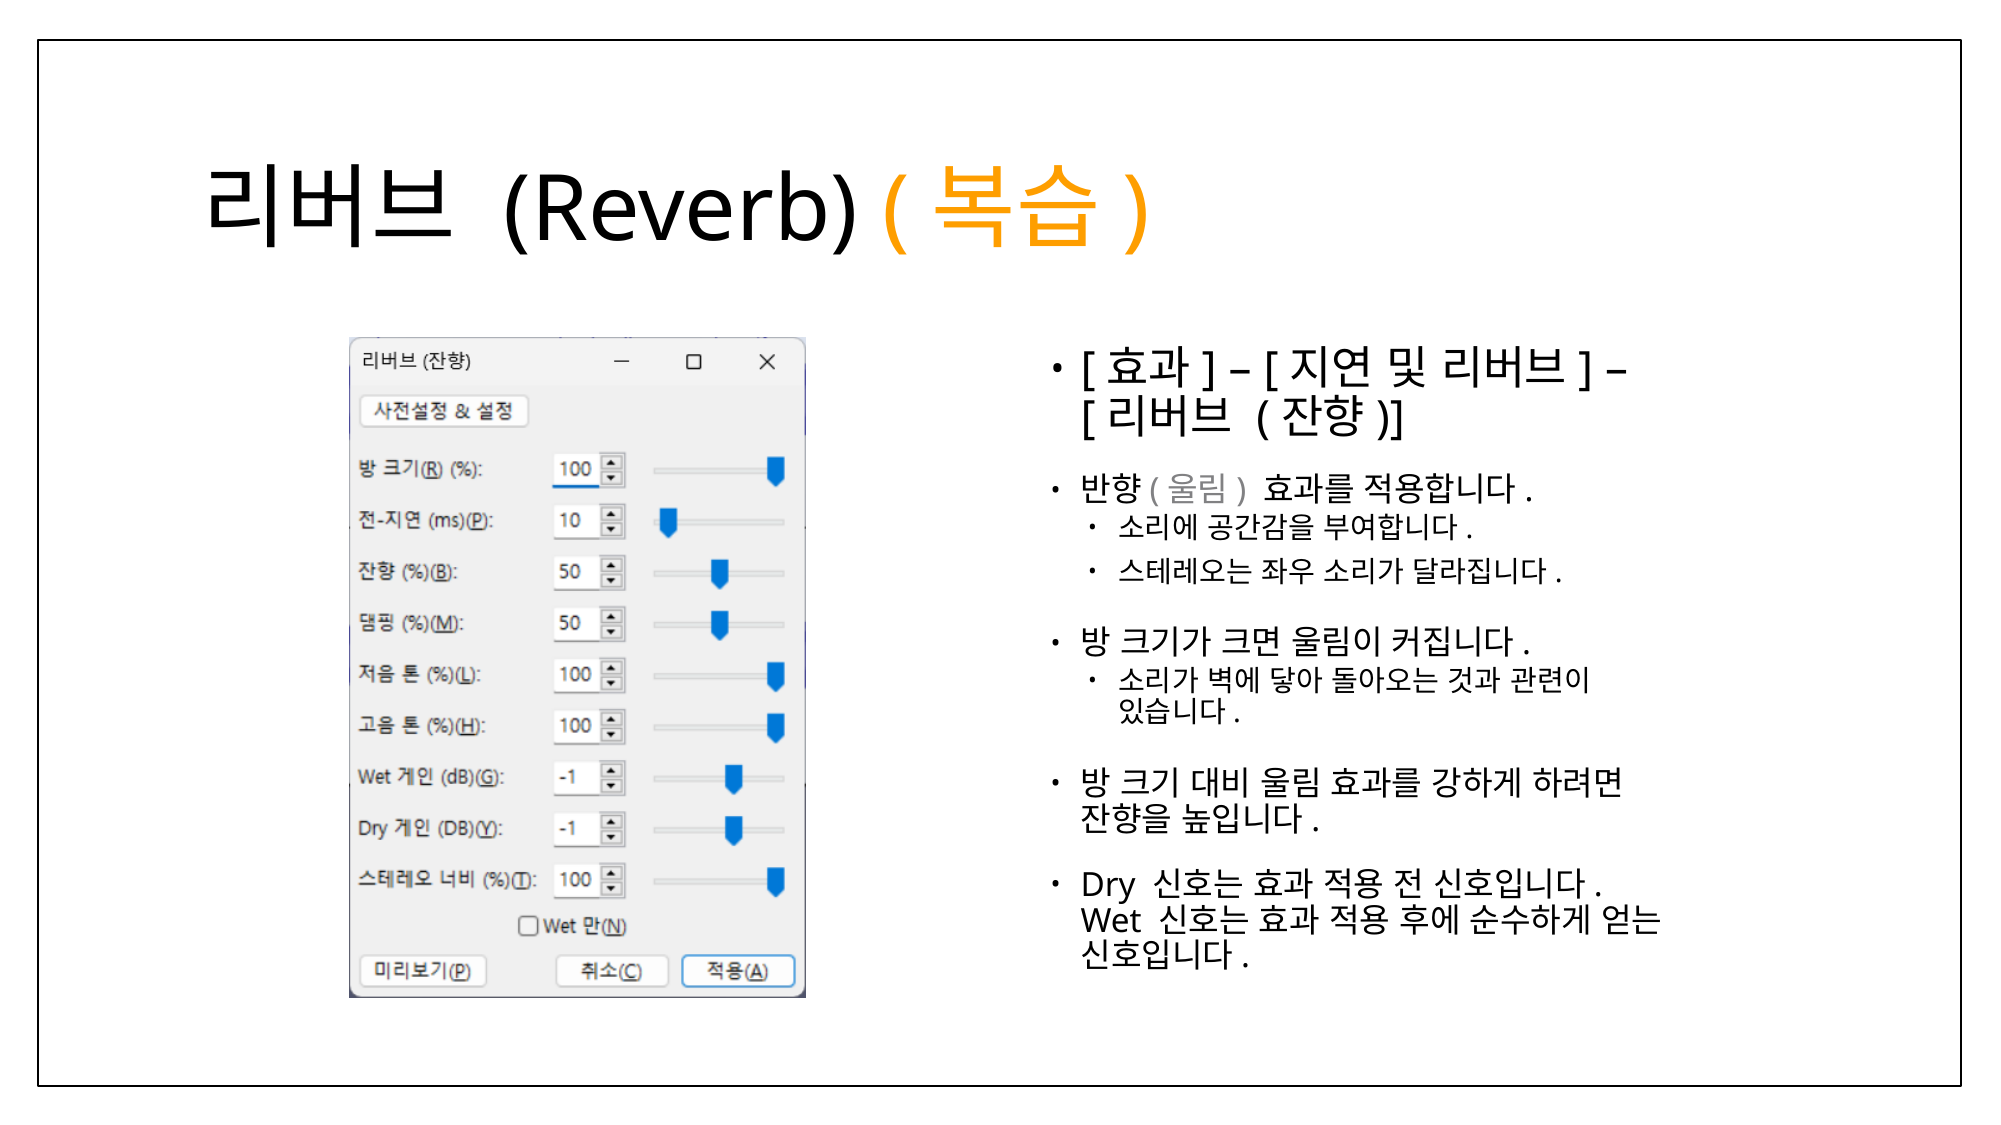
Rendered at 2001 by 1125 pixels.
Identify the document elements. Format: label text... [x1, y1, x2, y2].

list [349, 337, 806, 998]
title 리버브 (Reverb) (복습) [187, 99, 1808, 323]
list [효과] – [지연 및 리버브] – [리버브 (잔향)] 반향(울림) 효과를 적용합니다. 소리에 공간감을 부여합니다. 스테레오는 좌우 소리가 달라집니다. 방 크기가 크면 울림이 커집니다. 소리가 벽에 닿아 돌아오는 것과 관련이 있습니다. 방 크기 대비 울림 효과를 강하게 하려면 잔향을 높입니다. Dry 신호는 효과 적용 전 신호입니다. Wet 신호는 효과 적용 후에 순수하게 얻는 신호입니다. [1028, 337, 1809, 1025]
